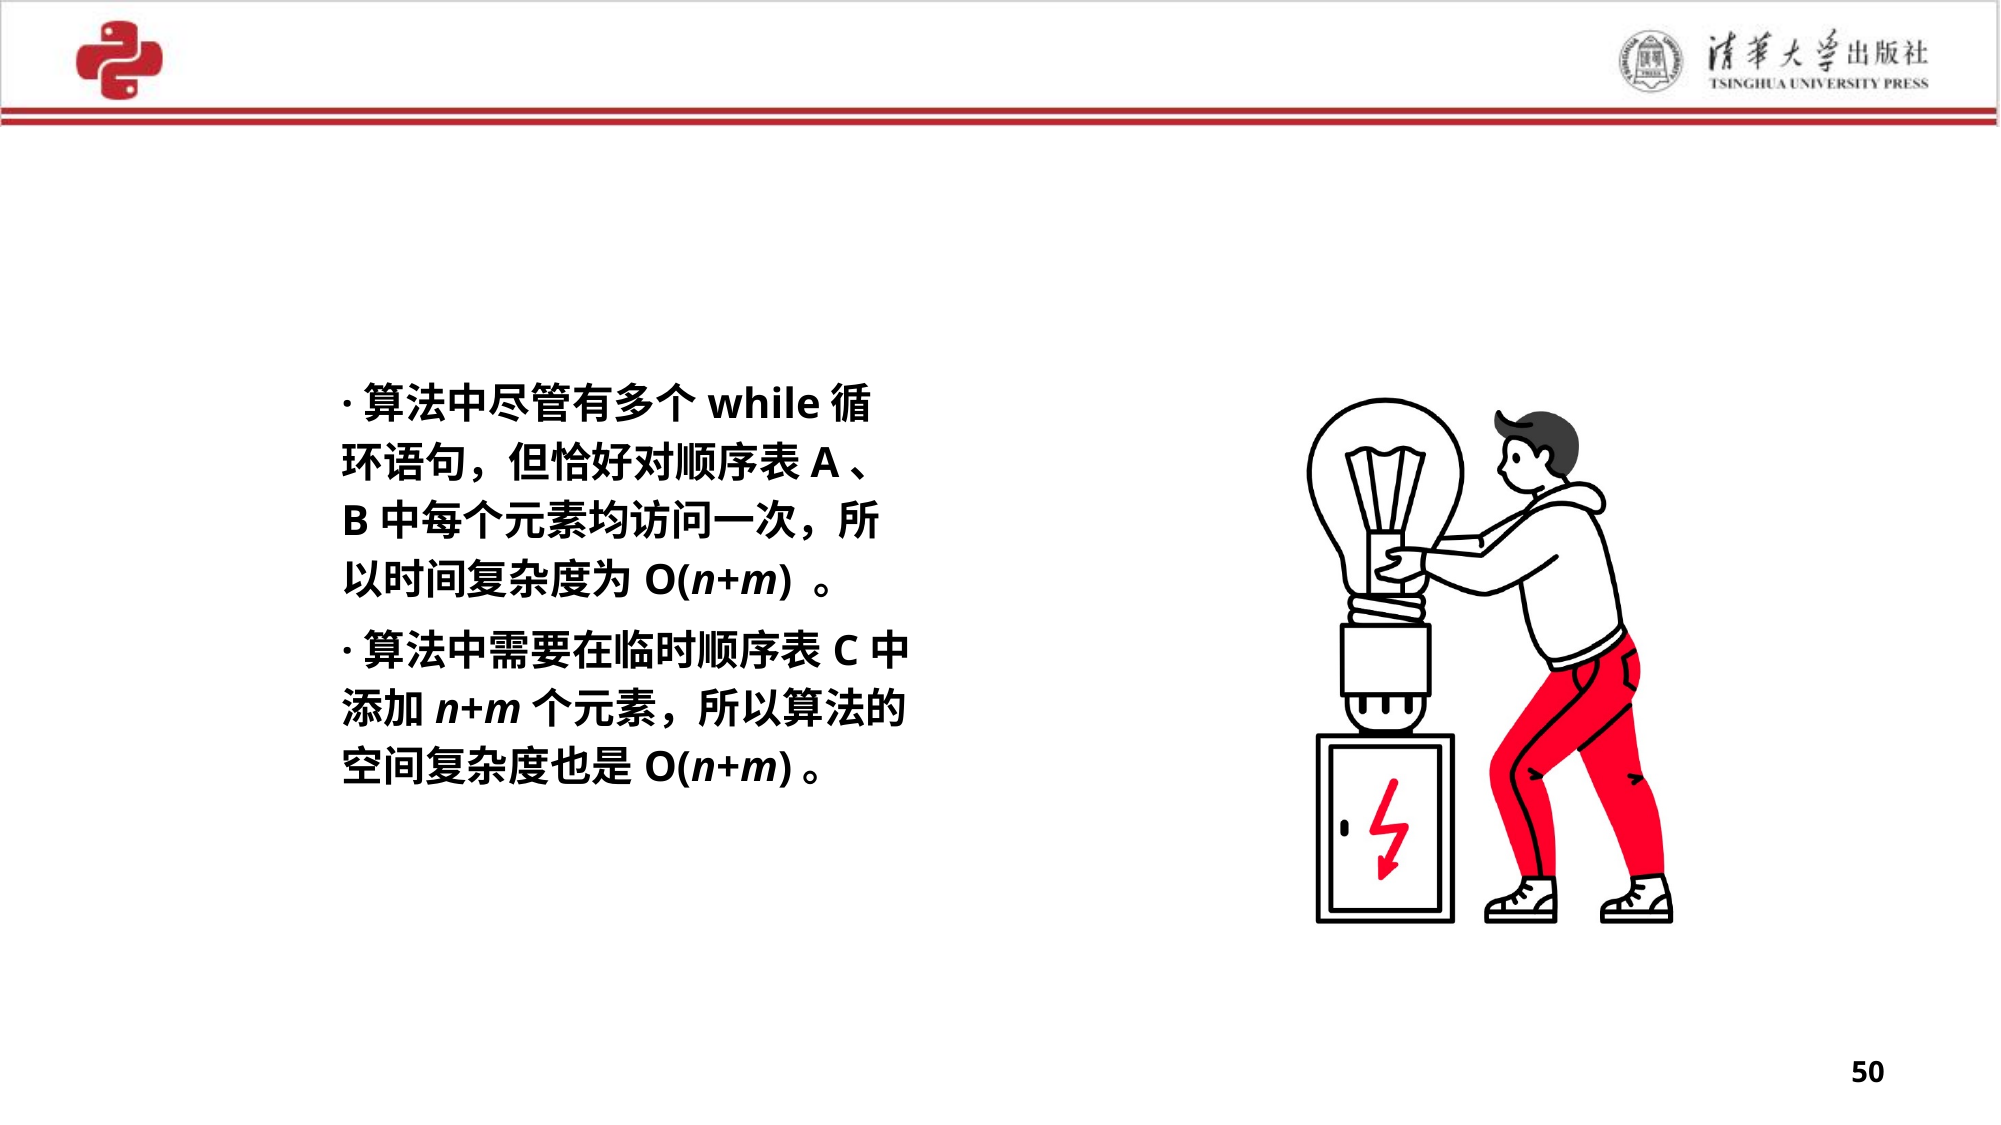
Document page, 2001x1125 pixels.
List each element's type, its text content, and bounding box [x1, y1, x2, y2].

text_box ·算法中尽管有多个while循环语句，但恰好对顺序表A、B中每个元素均访问一次，所以时间复杂度为O(n+m) 。 ·算法中需要在临时顺序表C中添加n+m个元素，所以算法的空间复杂度也是O(n+m)。 [326, 361, 930, 873]
picture [1176, 325, 1787, 962]
picture [0, 0, 2000, 127]
slide_number 50 [1433, 1042, 1900, 1103]
